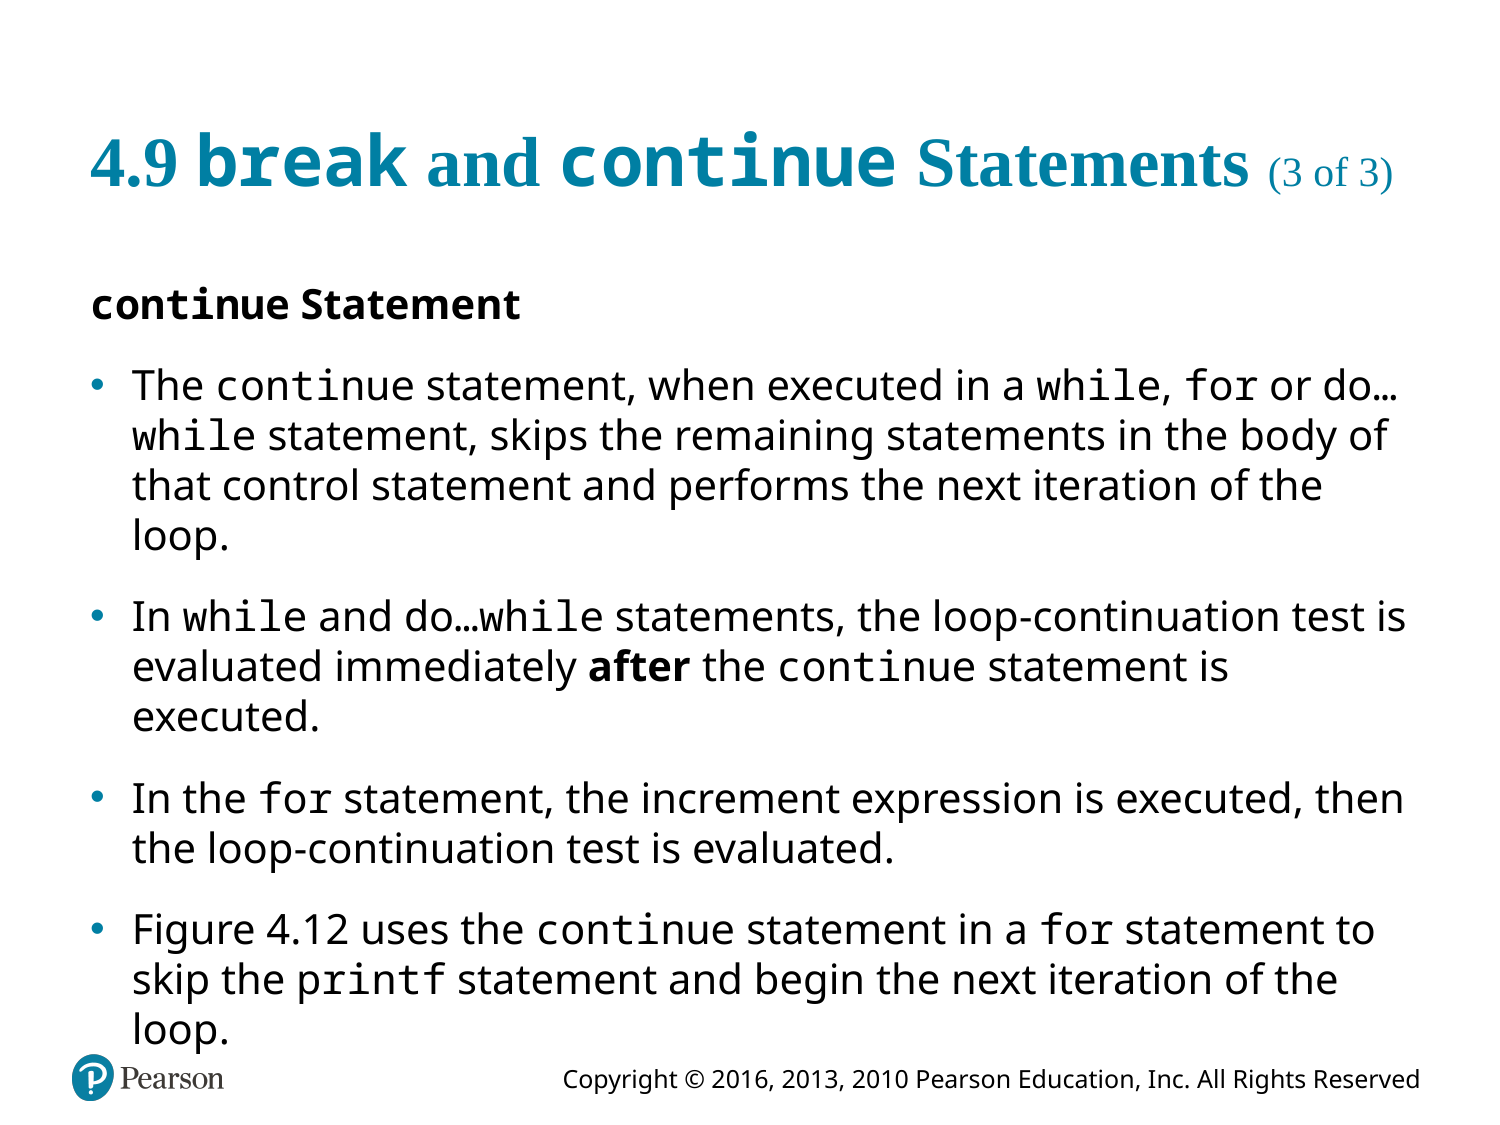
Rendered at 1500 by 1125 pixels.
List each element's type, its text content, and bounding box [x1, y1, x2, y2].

picture [72, 1087, 83, 1101]
title 4.9 break and continue Statements (3 of 3) [75, 0, 1425, 216]
picture [98, 1068, 224, 1101]
picture [89, 1068, 106, 1088]
list continue Statement The continue statement, when executed in a while, for or do…while statement, skips the remaining statements in the body of that control statement and performs the next iteration of the loop. In while and do…while statements, the loop-continuation test is evaluated immediately after the continue statement is executed. In the for statement, the increment expression is executed, then the loop-continuation test is evaluated. Figure 4.12 uses the continue statement in a for statement to skip the printf statement and begin the next iteration of the loop. [75, 262, 1425, 1068]
